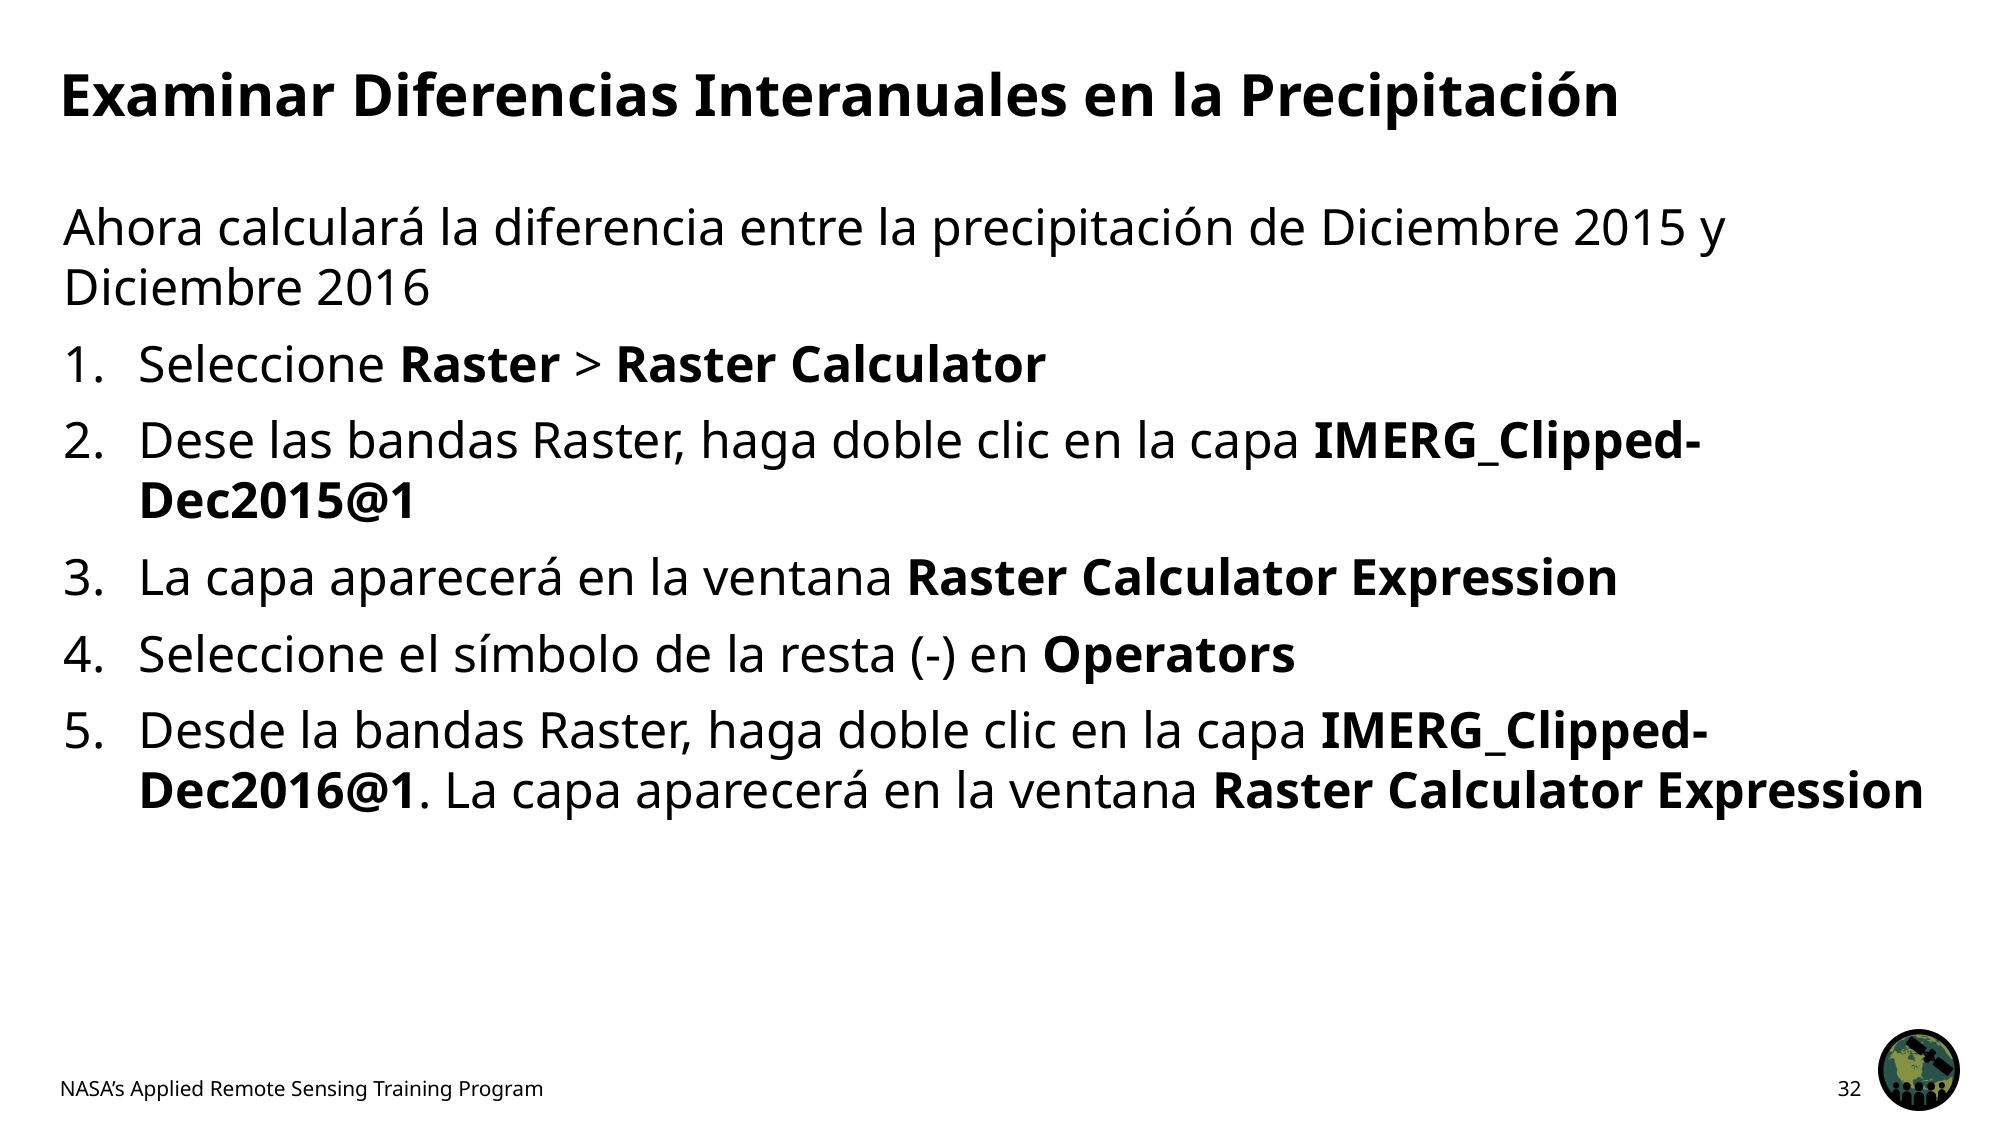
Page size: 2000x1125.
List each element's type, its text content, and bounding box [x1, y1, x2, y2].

title Examinar Diferencias Interanuales en la Precipitación [39, 45, 1960, 140]
picture [1878, 1029, 1960, 1111]
list Ahora calculará la diferencia entre la precipitación de Diciembre 2015 y Diciembre 2016 Seleccione Raster > Raster Calculator Dese las bandas Raster, haga doble clic en la capa IMERG_Clipped-Dec2015@1 La capa aparecerá en la ventana Raster Calculator Expression Seleccione el símbolo de la resta (-) en Operators Desde la bandas Raster, haga doble clic en la capa IMERG_Clipped-Dec2016@1. La capa aparecerá en la ventana Raster Calculator Expression [39, 185, 1960, 1013]
